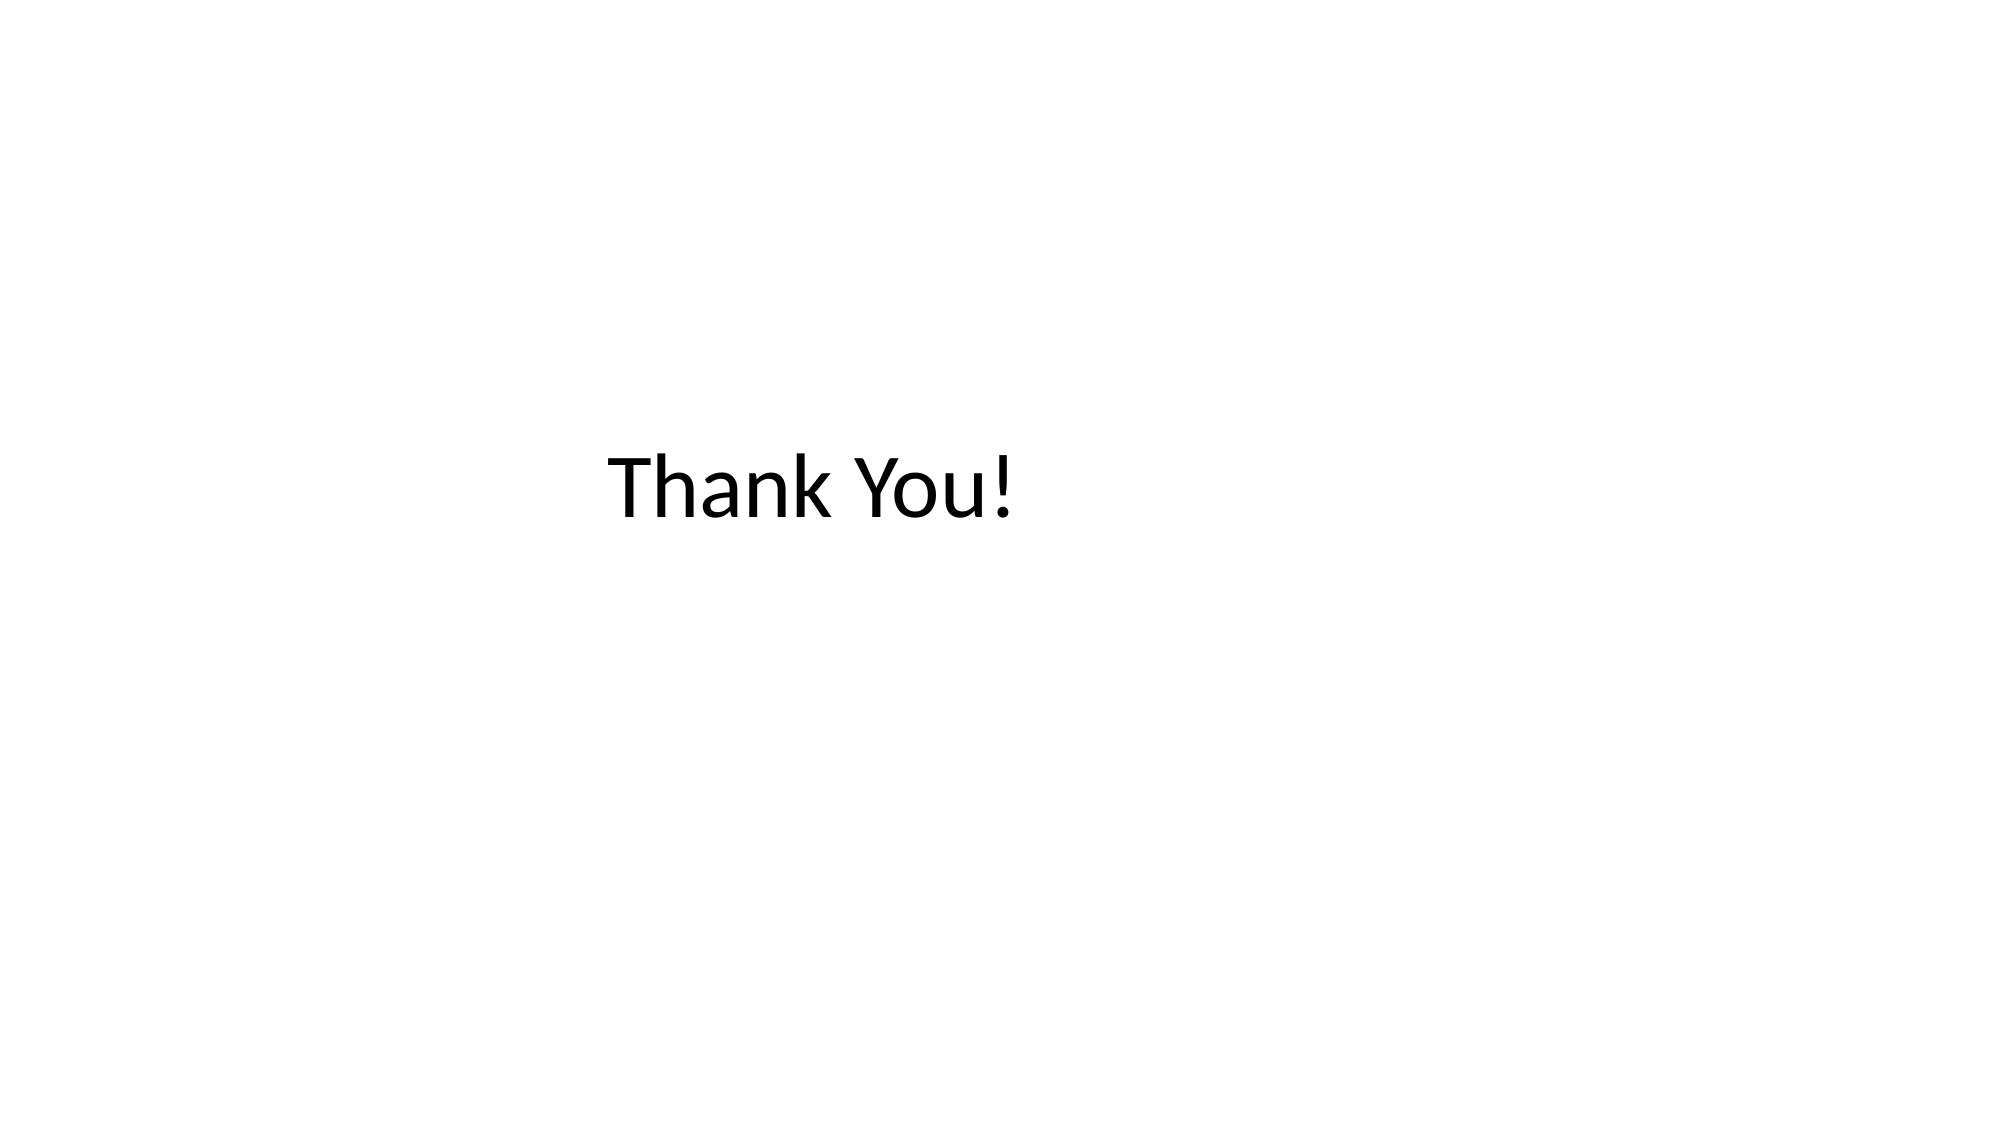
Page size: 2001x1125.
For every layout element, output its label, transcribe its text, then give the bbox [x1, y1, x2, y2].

title Thank You! [592, 409, 1380, 566]
